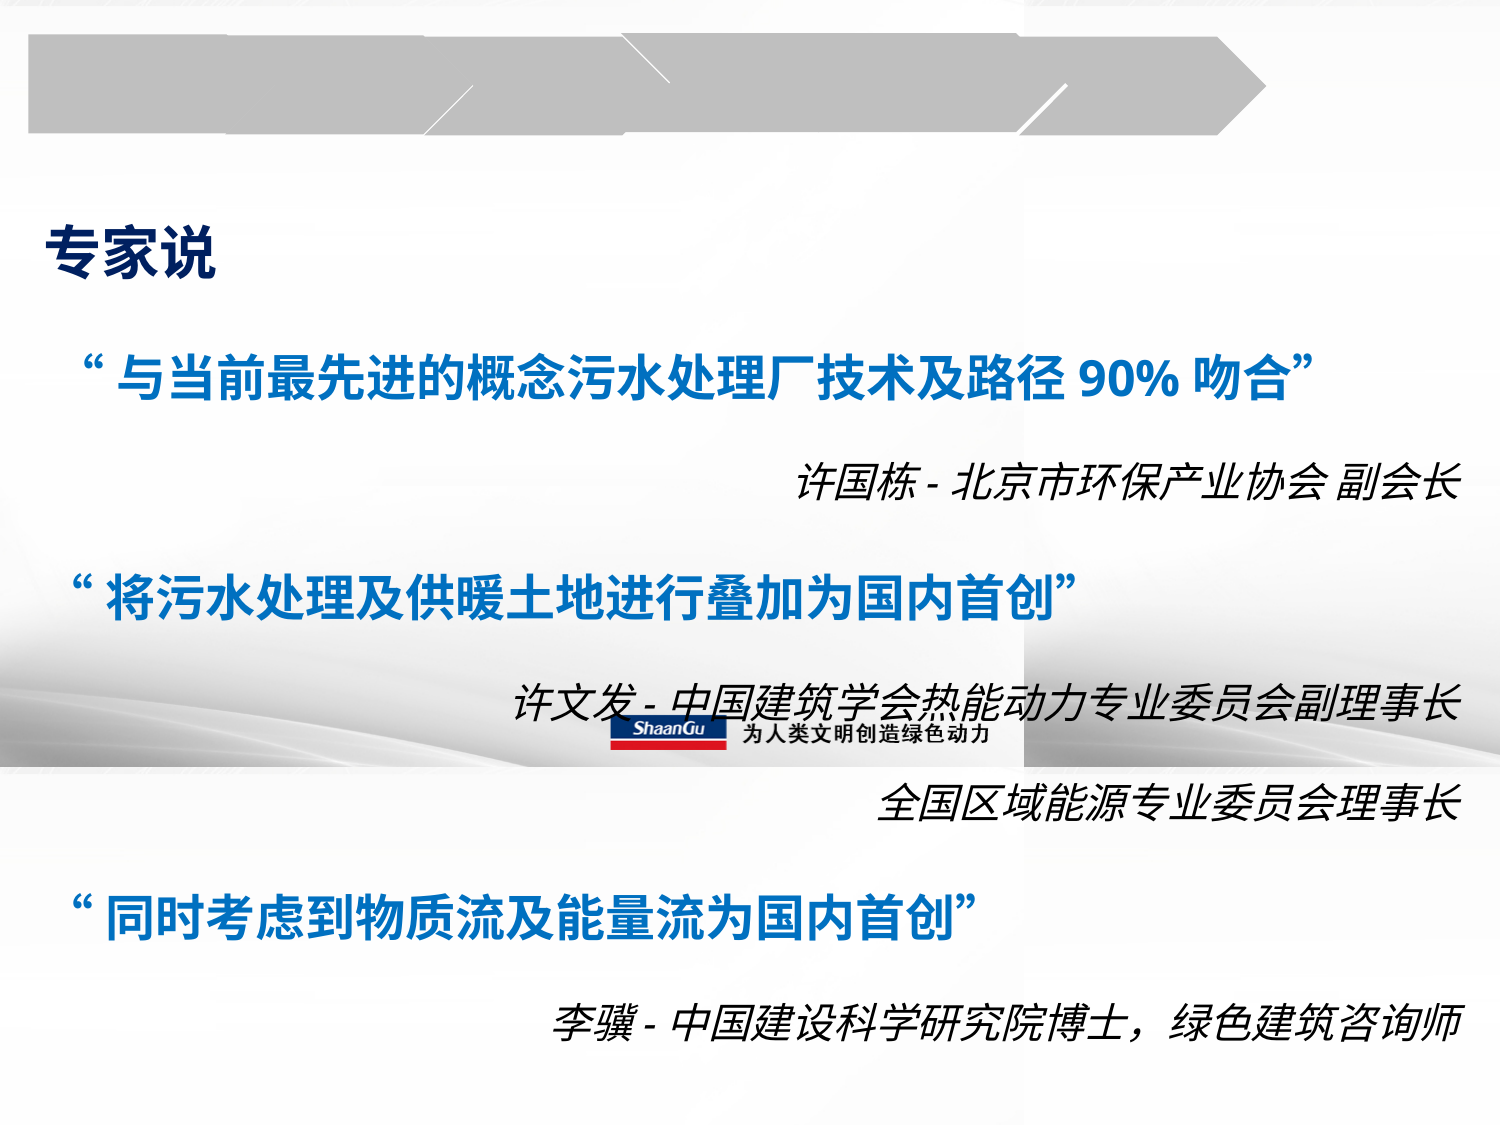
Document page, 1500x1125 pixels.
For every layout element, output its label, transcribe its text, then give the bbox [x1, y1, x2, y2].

text_box [818, 33, 1065, 133]
text_box [620, 33, 866, 133]
picture [0, 0, 1500, 1125]
text_box [28, 34, 277, 134]
text_box [1018, 36, 1267, 136]
text_box [225, 35, 472, 135]
text_box [424, 36, 669, 136]
text_box 专家说 “与当前最先进的概念污水处理厂技术及路径90%吻合” 许国栋-北京市环保产业协会 副会长 “将污水处理及供暖土地进行叠加为国内首创” 许文发-中国建筑学会热能动力专业委员会副理事长 全国区域能源专业委员会理事长 “同时考虑到物质流及能量流为国内首创” 李骥-中国建设科学研究院博士，绿色建筑咨询师 [28, 138, 1475, 1054]
